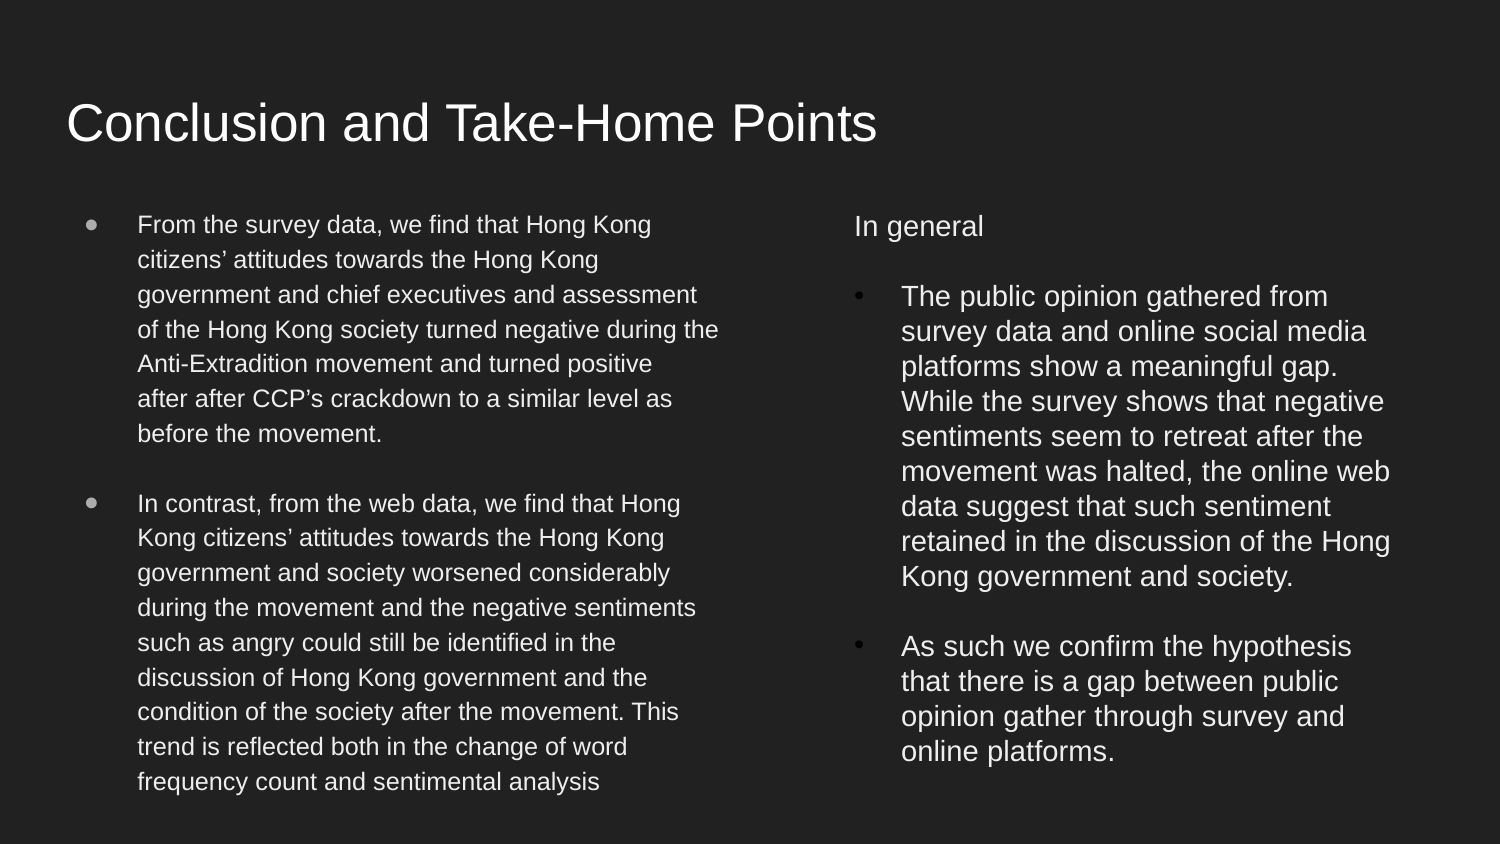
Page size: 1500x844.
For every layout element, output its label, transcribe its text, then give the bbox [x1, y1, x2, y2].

title Conclusion and Take-Home Points [51, 72, 1449, 167]
text_box In general The public opinion gathered from survey data and online social media platforms show a meaningful gap. While the survey shows that negative sentiments seem to retreat after the movement was halted, the online web data suggest that such sentiment retained in the discussion of the Hong Kong government and society. As such we confirm the hypothesis that there is a gap between public opinion gather through survey and online platforms. [839, 200, 1425, 775]
list From the survey data, we find that Hong Kong citizens’ attitudes towards the Hong Kong government and chief executives and assessment of the Hong Kong society turned negative during the Anti-Extradition movement and turned positive after after CCP’s crackdown to a similar level as before the movement. In contrast, from the web data, we find that Hong Kong citizens’ attitudes towards the Hong Kong government and society worsened considerably during the movement and the negative sentiments such as angry could still be identified in the discussion of Hong Kong government and the condition of the society after the movement. This trend is reflected both in the change of word frequency count and sentimental analysis [51, 189, 738, 822]
